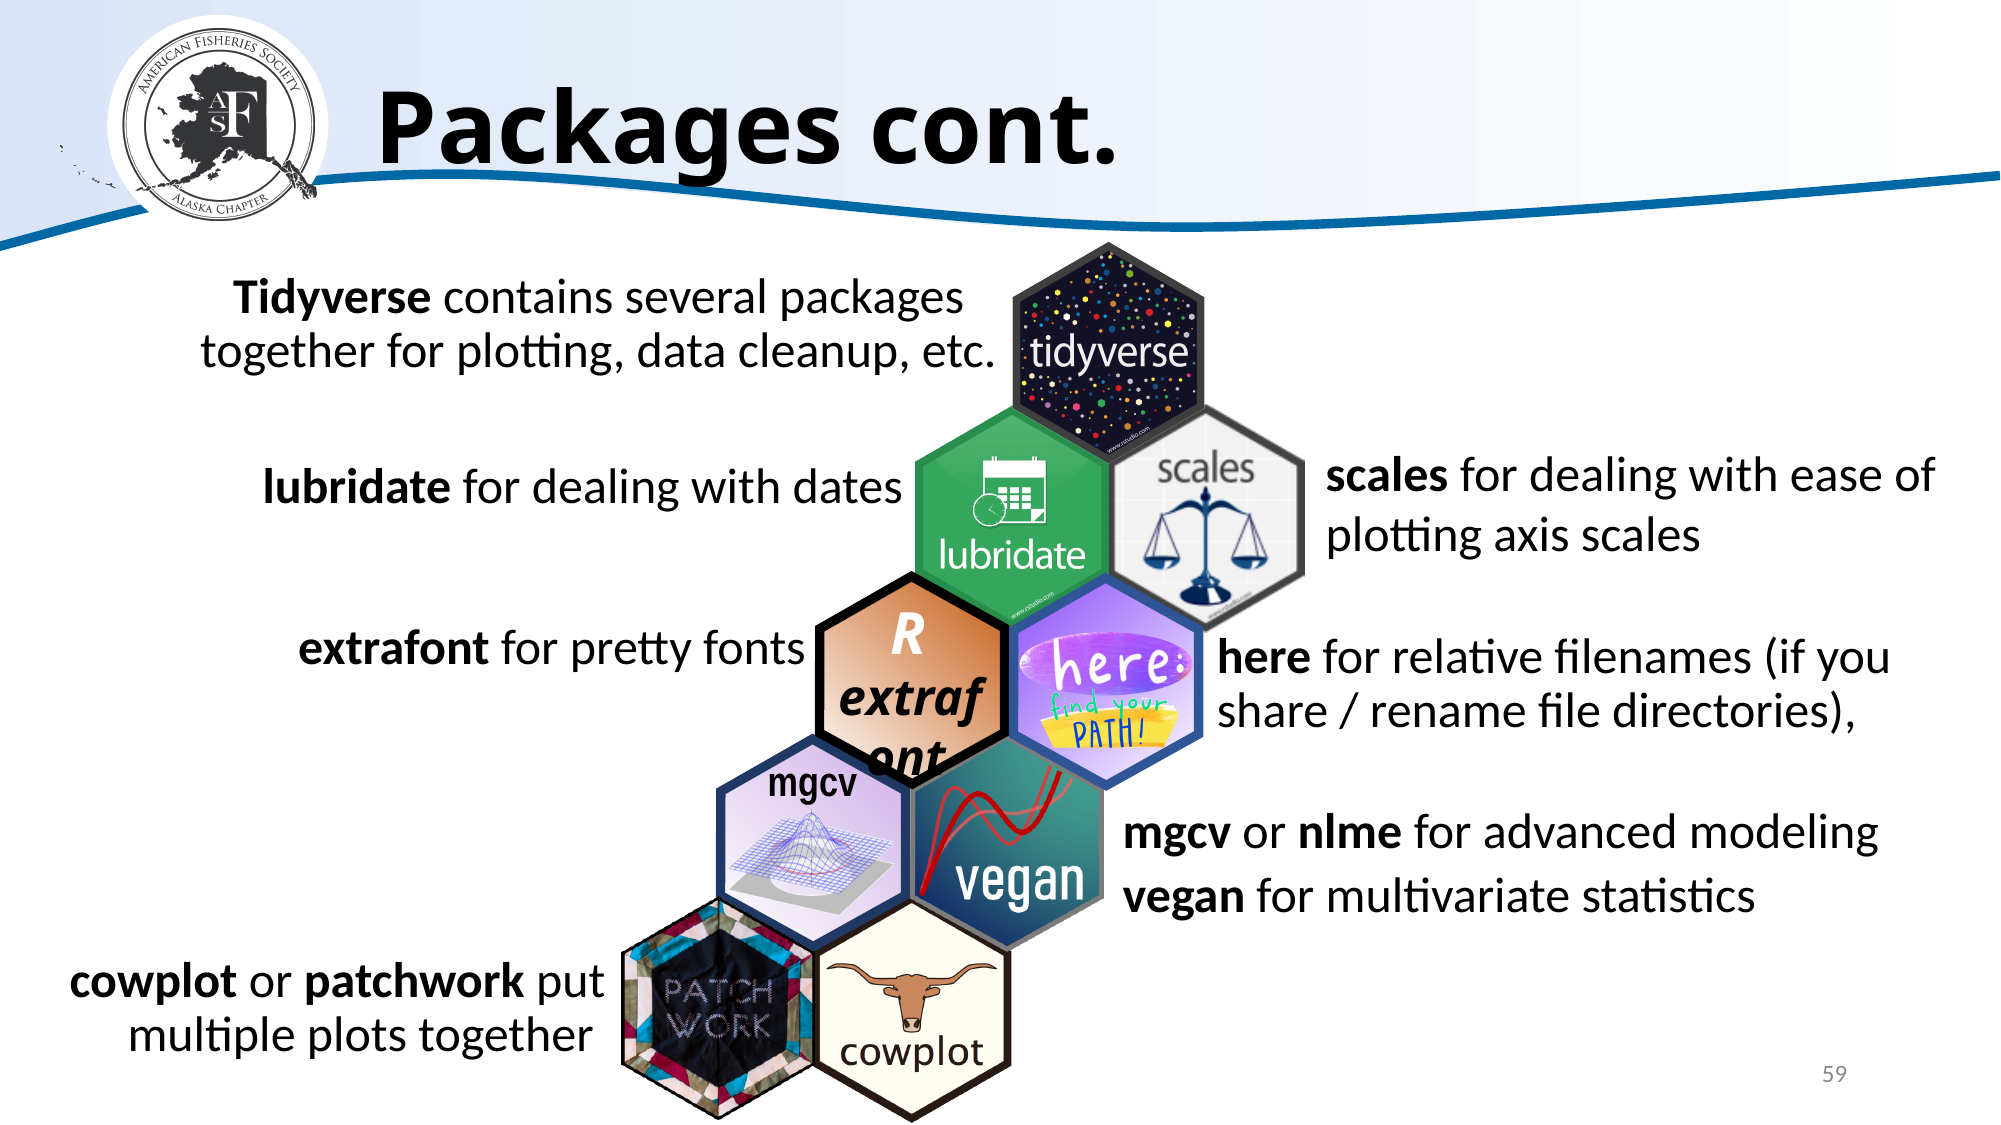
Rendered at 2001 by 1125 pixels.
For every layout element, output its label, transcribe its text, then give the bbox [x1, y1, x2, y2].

text_box cowplot or patchwork put multiple plots together [0, 946, 621, 1125]
text_box Tidyverse contains several packages together for plotting, data cleanup, etc. [177, 263, 1012, 433]
list lubridate for dealing with dates [201, 452, 915, 582]
picture [621, 733, 1130, 1125]
text_box mgcv or nlme for advanced modeling vegan for multivariate statistics [1107, 797, 1914, 1005]
slide_number 59 [1412, 1042, 1863, 1103]
picture [60, 28, 317, 221]
text_box scales for dealing with ease of plotting axis scales [1310, 433, 1964, 569]
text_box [1013, 577, 1199, 786]
picture [915, 241, 1305, 633]
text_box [812, 576, 1009, 784]
title Packages cont. [359, 30, 1863, 232]
text_box here for relative filenames (if you share / rename file directories), [1201, 623, 1919, 753]
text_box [707, 738, 909, 947]
text_box extrafont for pretty fonts [103, 613, 812, 743]
